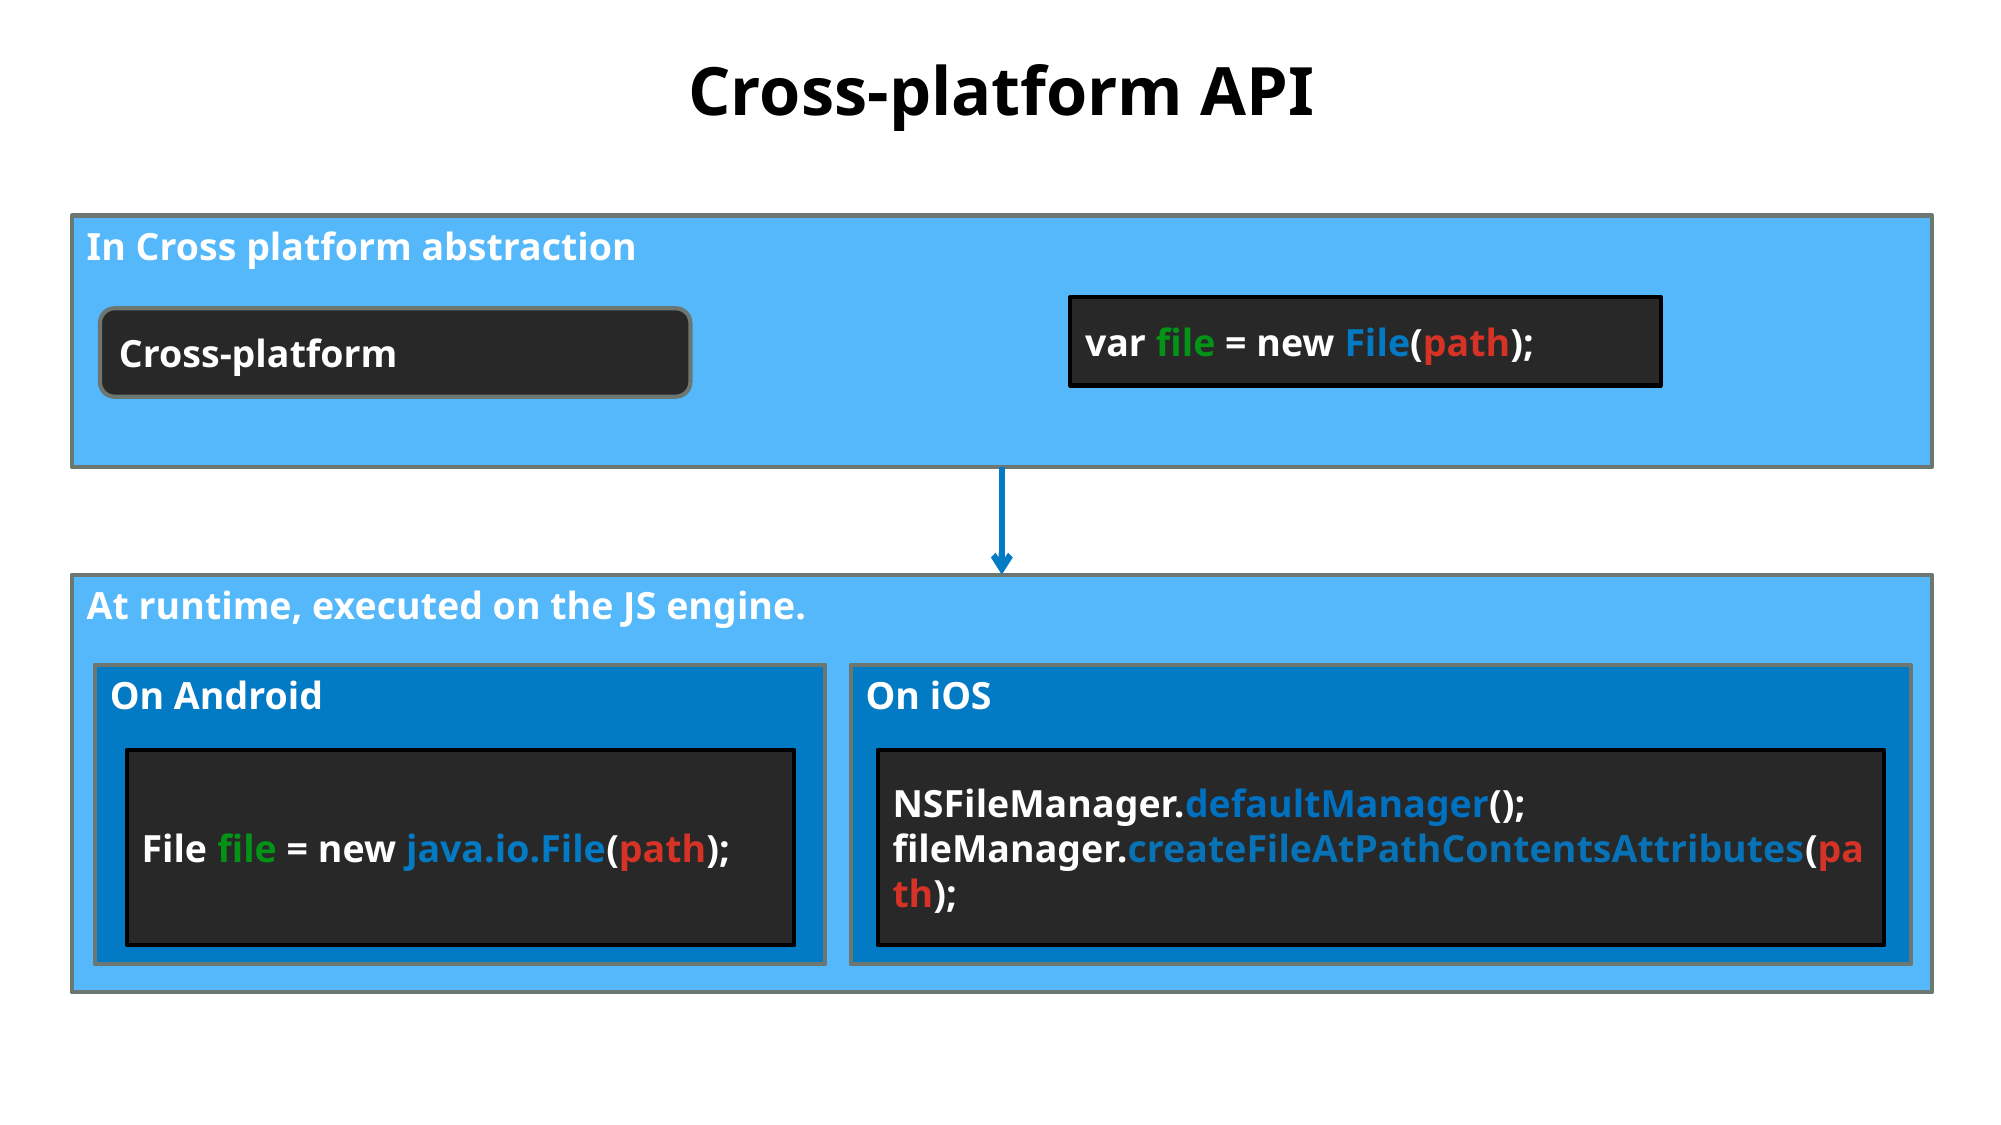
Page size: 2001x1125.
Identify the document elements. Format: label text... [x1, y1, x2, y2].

text_box NSFileManager.defaultManager(); fileManager.createFileAtPathContentsAttributes(path); [876, 748, 1886, 947]
text_box File file = new java.io.File(path); [125, 748, 796, 947]
text_box Cross-platform API [71, 0, 1932, 189]
text_box Cross-platform [97, 306, 693, 399]
text_box In Cross platform abstraction [70, 213, 1934, 469]
text_box On Android [93, 663, 827, 966]
text_box On iOS [849, 663, 1913, 966]
text_box var file = new File(path); [1068, 295, 1663, 388]
text_box At runtime, executed on the JS engine. [70, 573, 1934, 994]
